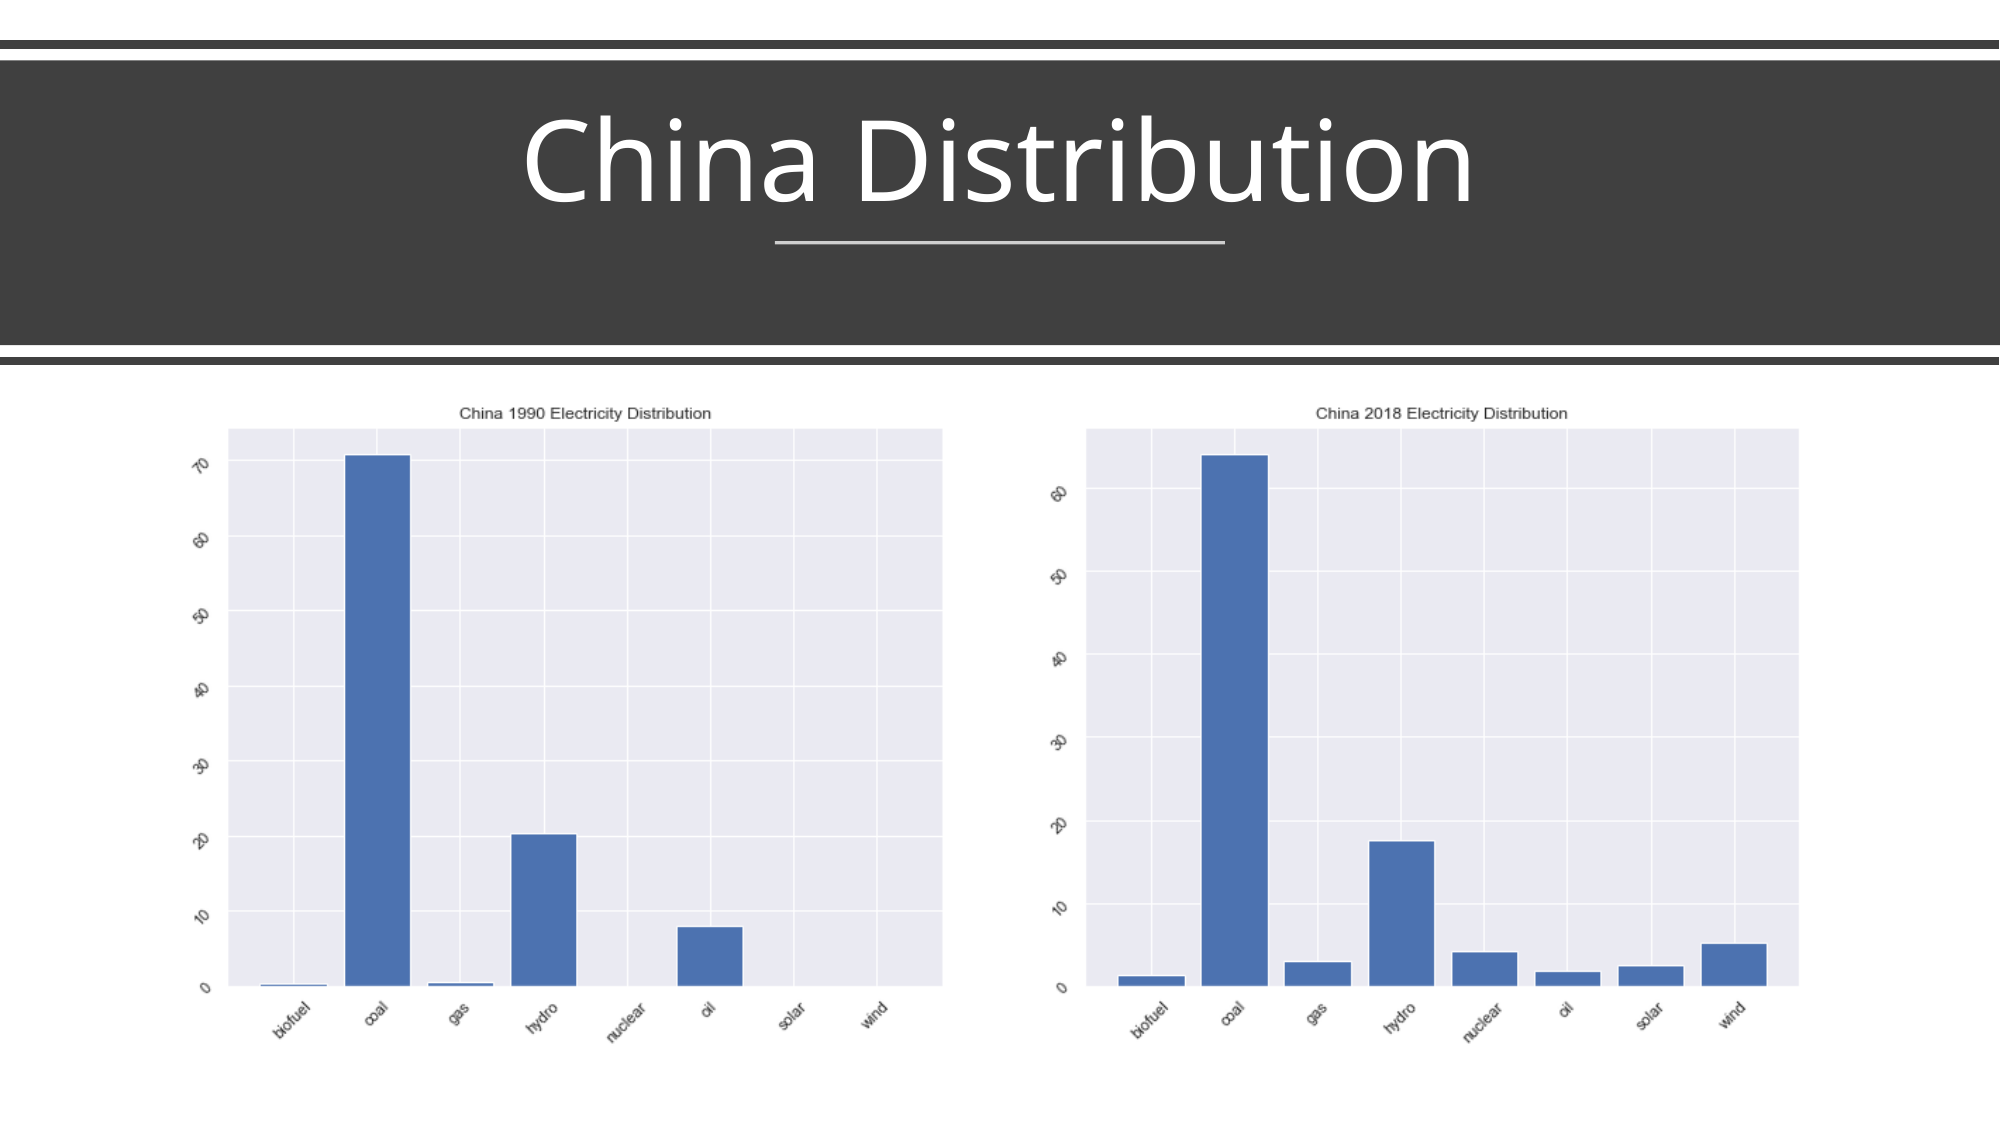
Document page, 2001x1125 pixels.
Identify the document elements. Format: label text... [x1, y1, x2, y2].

title China Distribution [86, 80, 1914, 233]
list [182, 398, 1809, 1054]
text_box [0, 59, 2000, 346]
